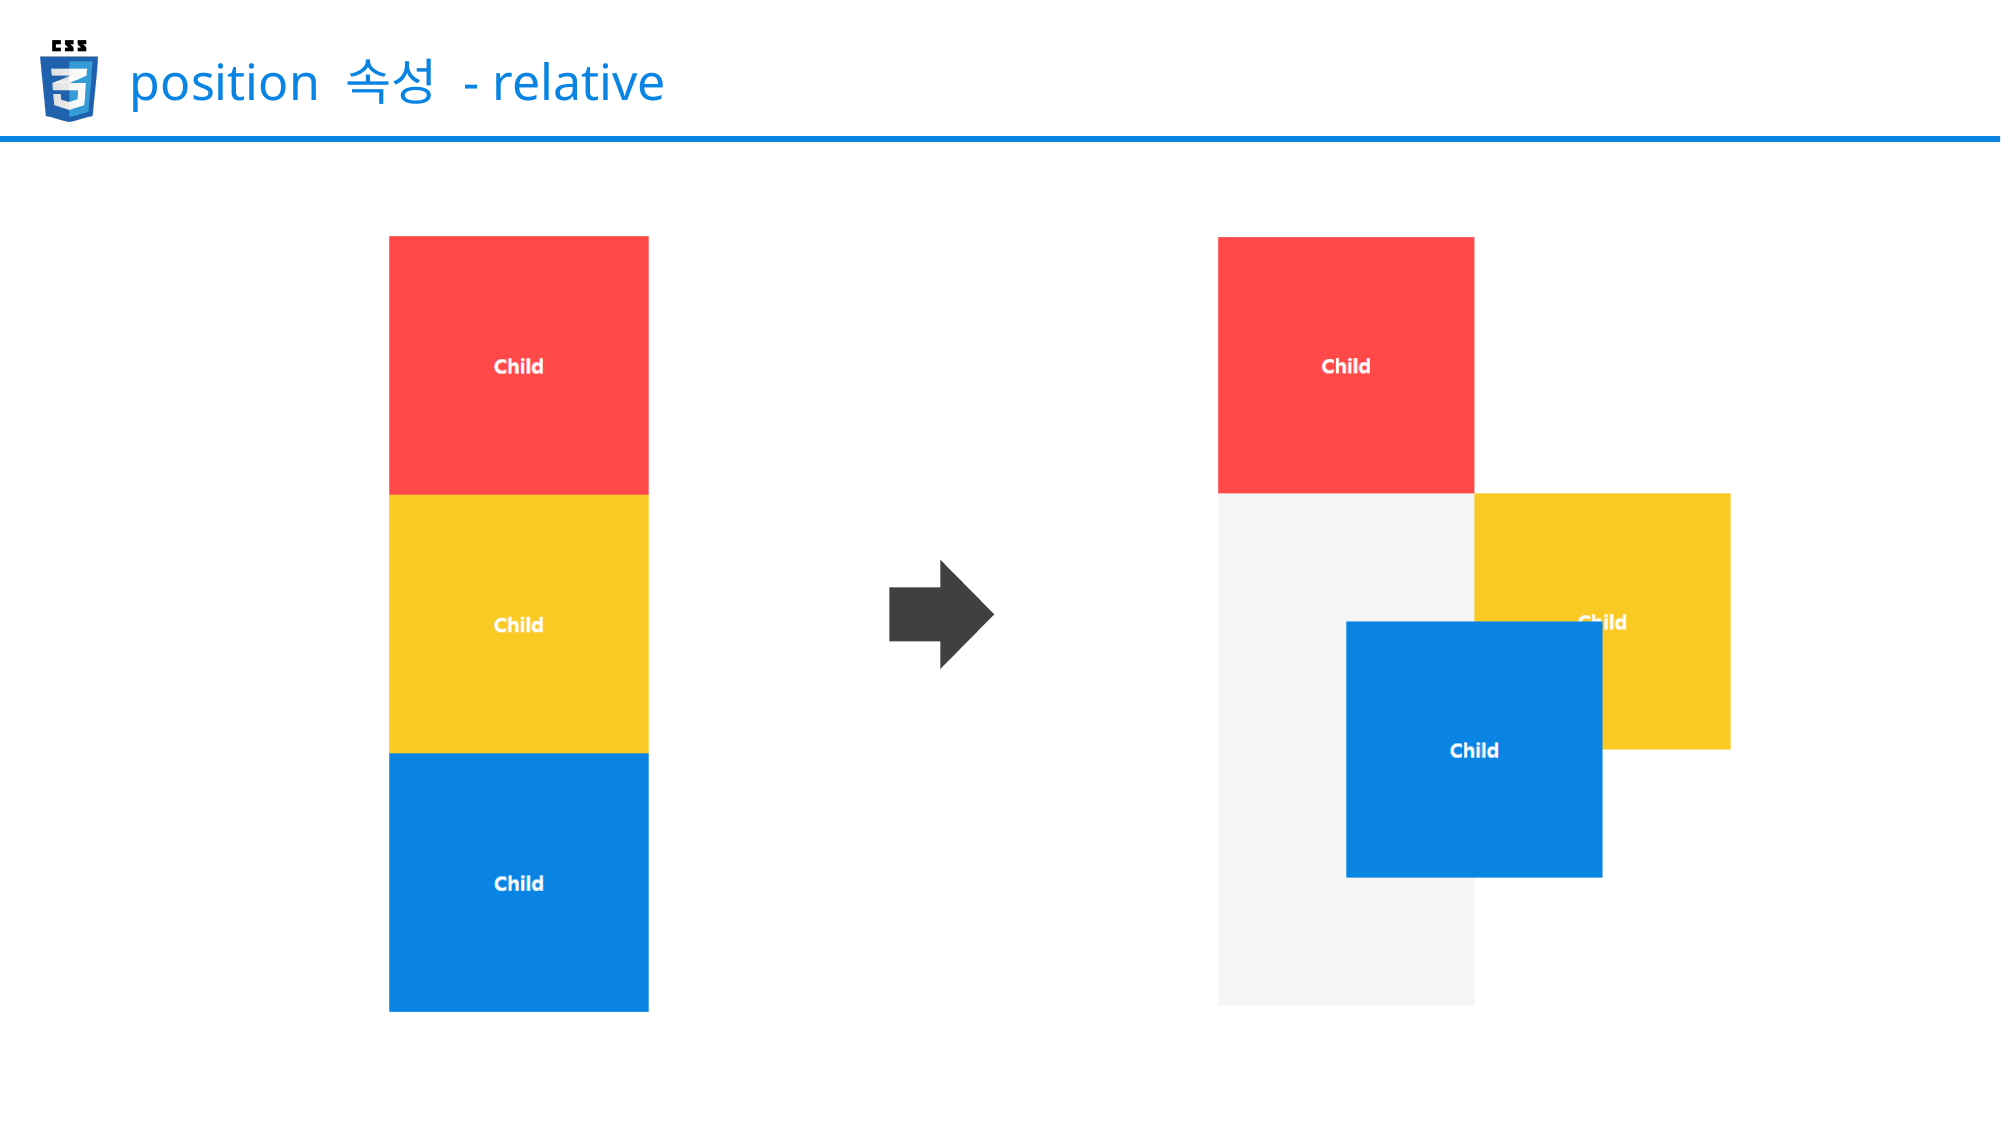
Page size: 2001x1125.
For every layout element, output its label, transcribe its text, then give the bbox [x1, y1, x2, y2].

text_box [889, 559, 995, 669]
picture [40, 40, 98, 122]
text_box position 속성 - relative [115, 43, 681, 119]
picture [1211, 231, 1744, 1016]
picture [383, 231, 656, 1015]
